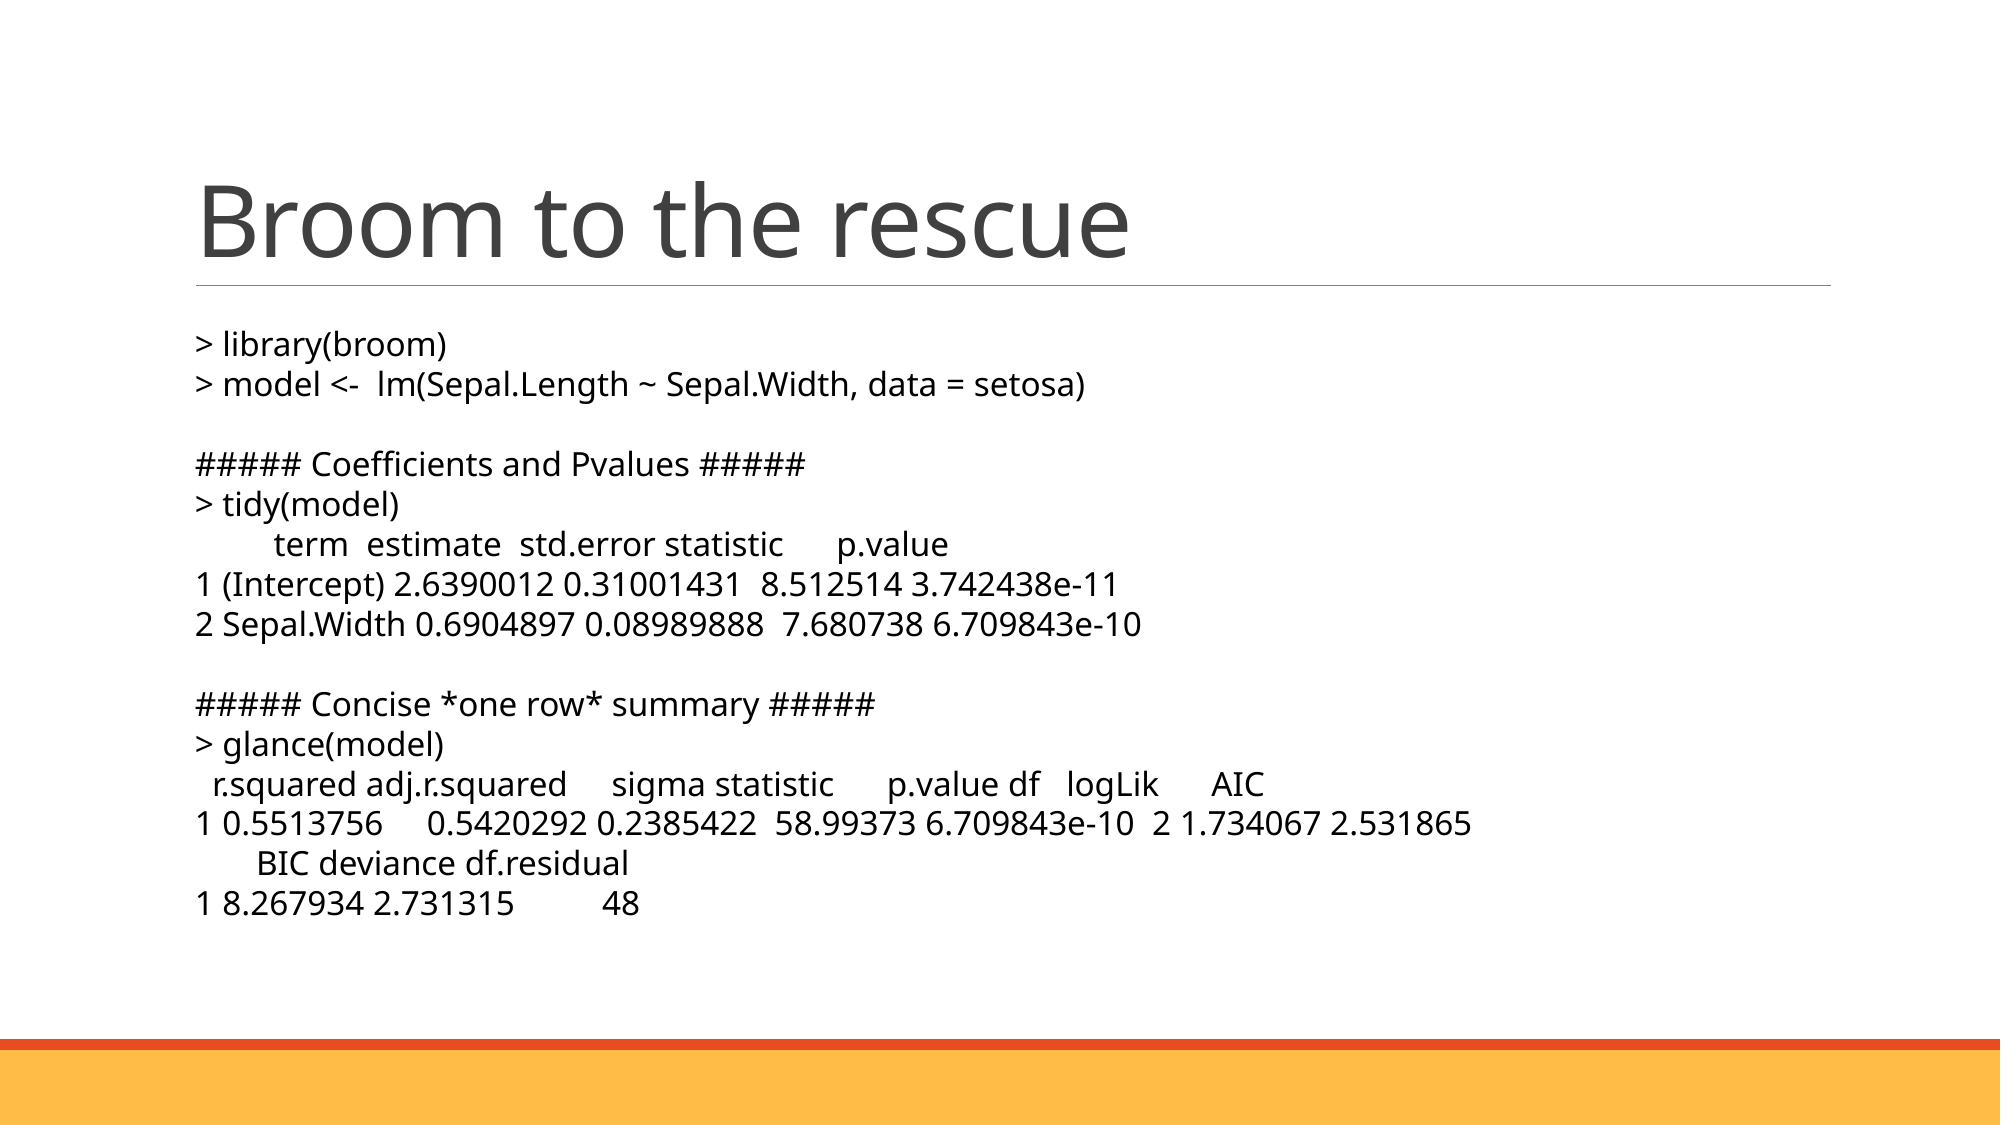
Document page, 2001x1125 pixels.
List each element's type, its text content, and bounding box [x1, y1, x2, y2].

title Broom to the rescue [180, 47, 1830, 285]
text_box > library(broom) > model <- lm(Sepal.Length ~ Sepal.Width, data = setosa) ##### Coefficients and Pvalues ##### > tidy(model) term estimate std.error statistic p.value 1 (Intercept) 2.6390012 0.31001431 8.512514 3.742438e-11 2 Sepal.Width 0.6904897 0.08989888 7.680738 6.709843e-10 ##### Concise *one row* summary ##### > glance(model) r.squared adj.r.squared sigma statistic p.value df logLik AIC 1 0.5513756 0.5420292 0.2385422 58.99373 6.709843e-10 2 1.734067 2.531865 BIC deviance df.residual 1 8.267934 2.731315 48 [179, 316, 1940, 930]
